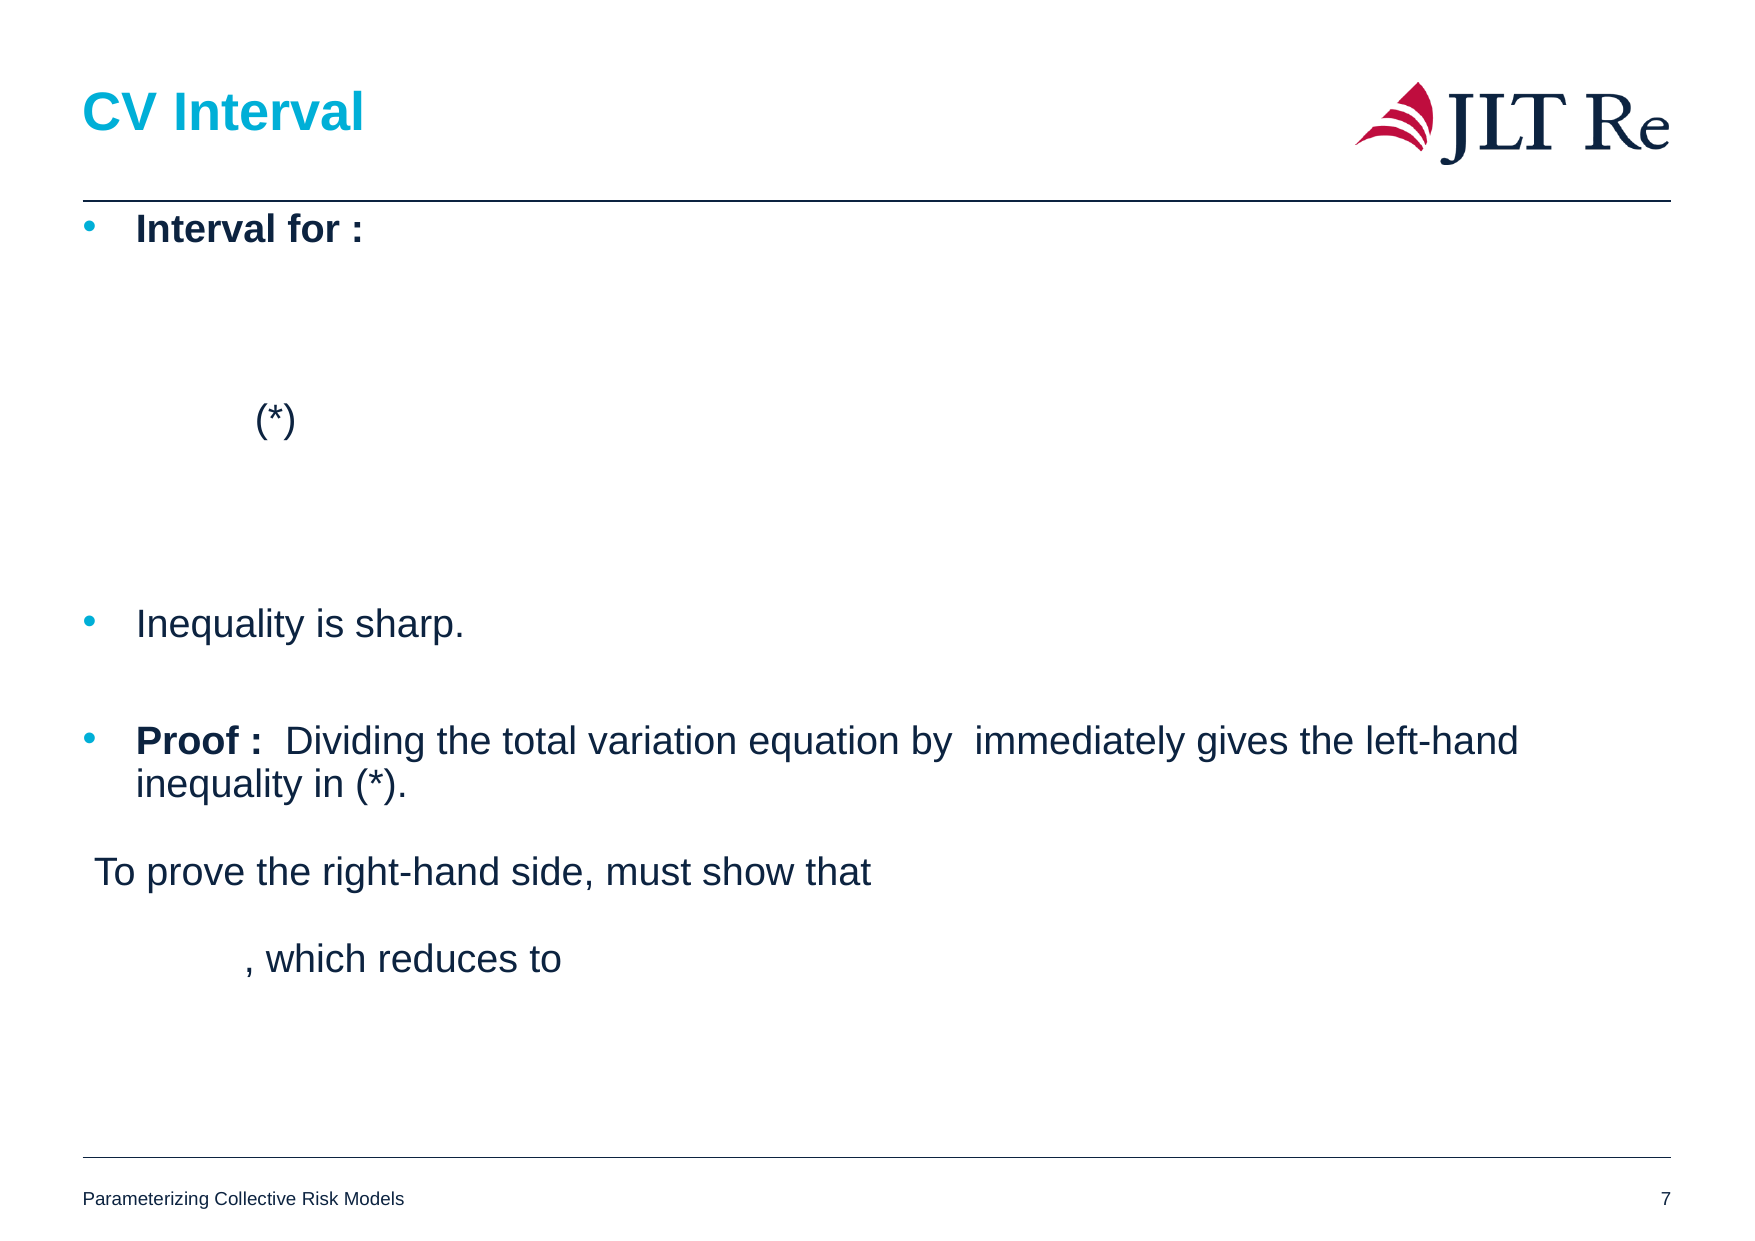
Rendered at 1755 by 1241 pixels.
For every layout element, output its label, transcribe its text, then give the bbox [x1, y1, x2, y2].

slide_number 7 [1635, 1187, 1672, 1211]
footer Parameterizing Collective Risk Models [82, 1187, 1129, 1211]
picture [1355, 82, 1669, 165]
title CV Interval [82, 76, 1399, 148]
